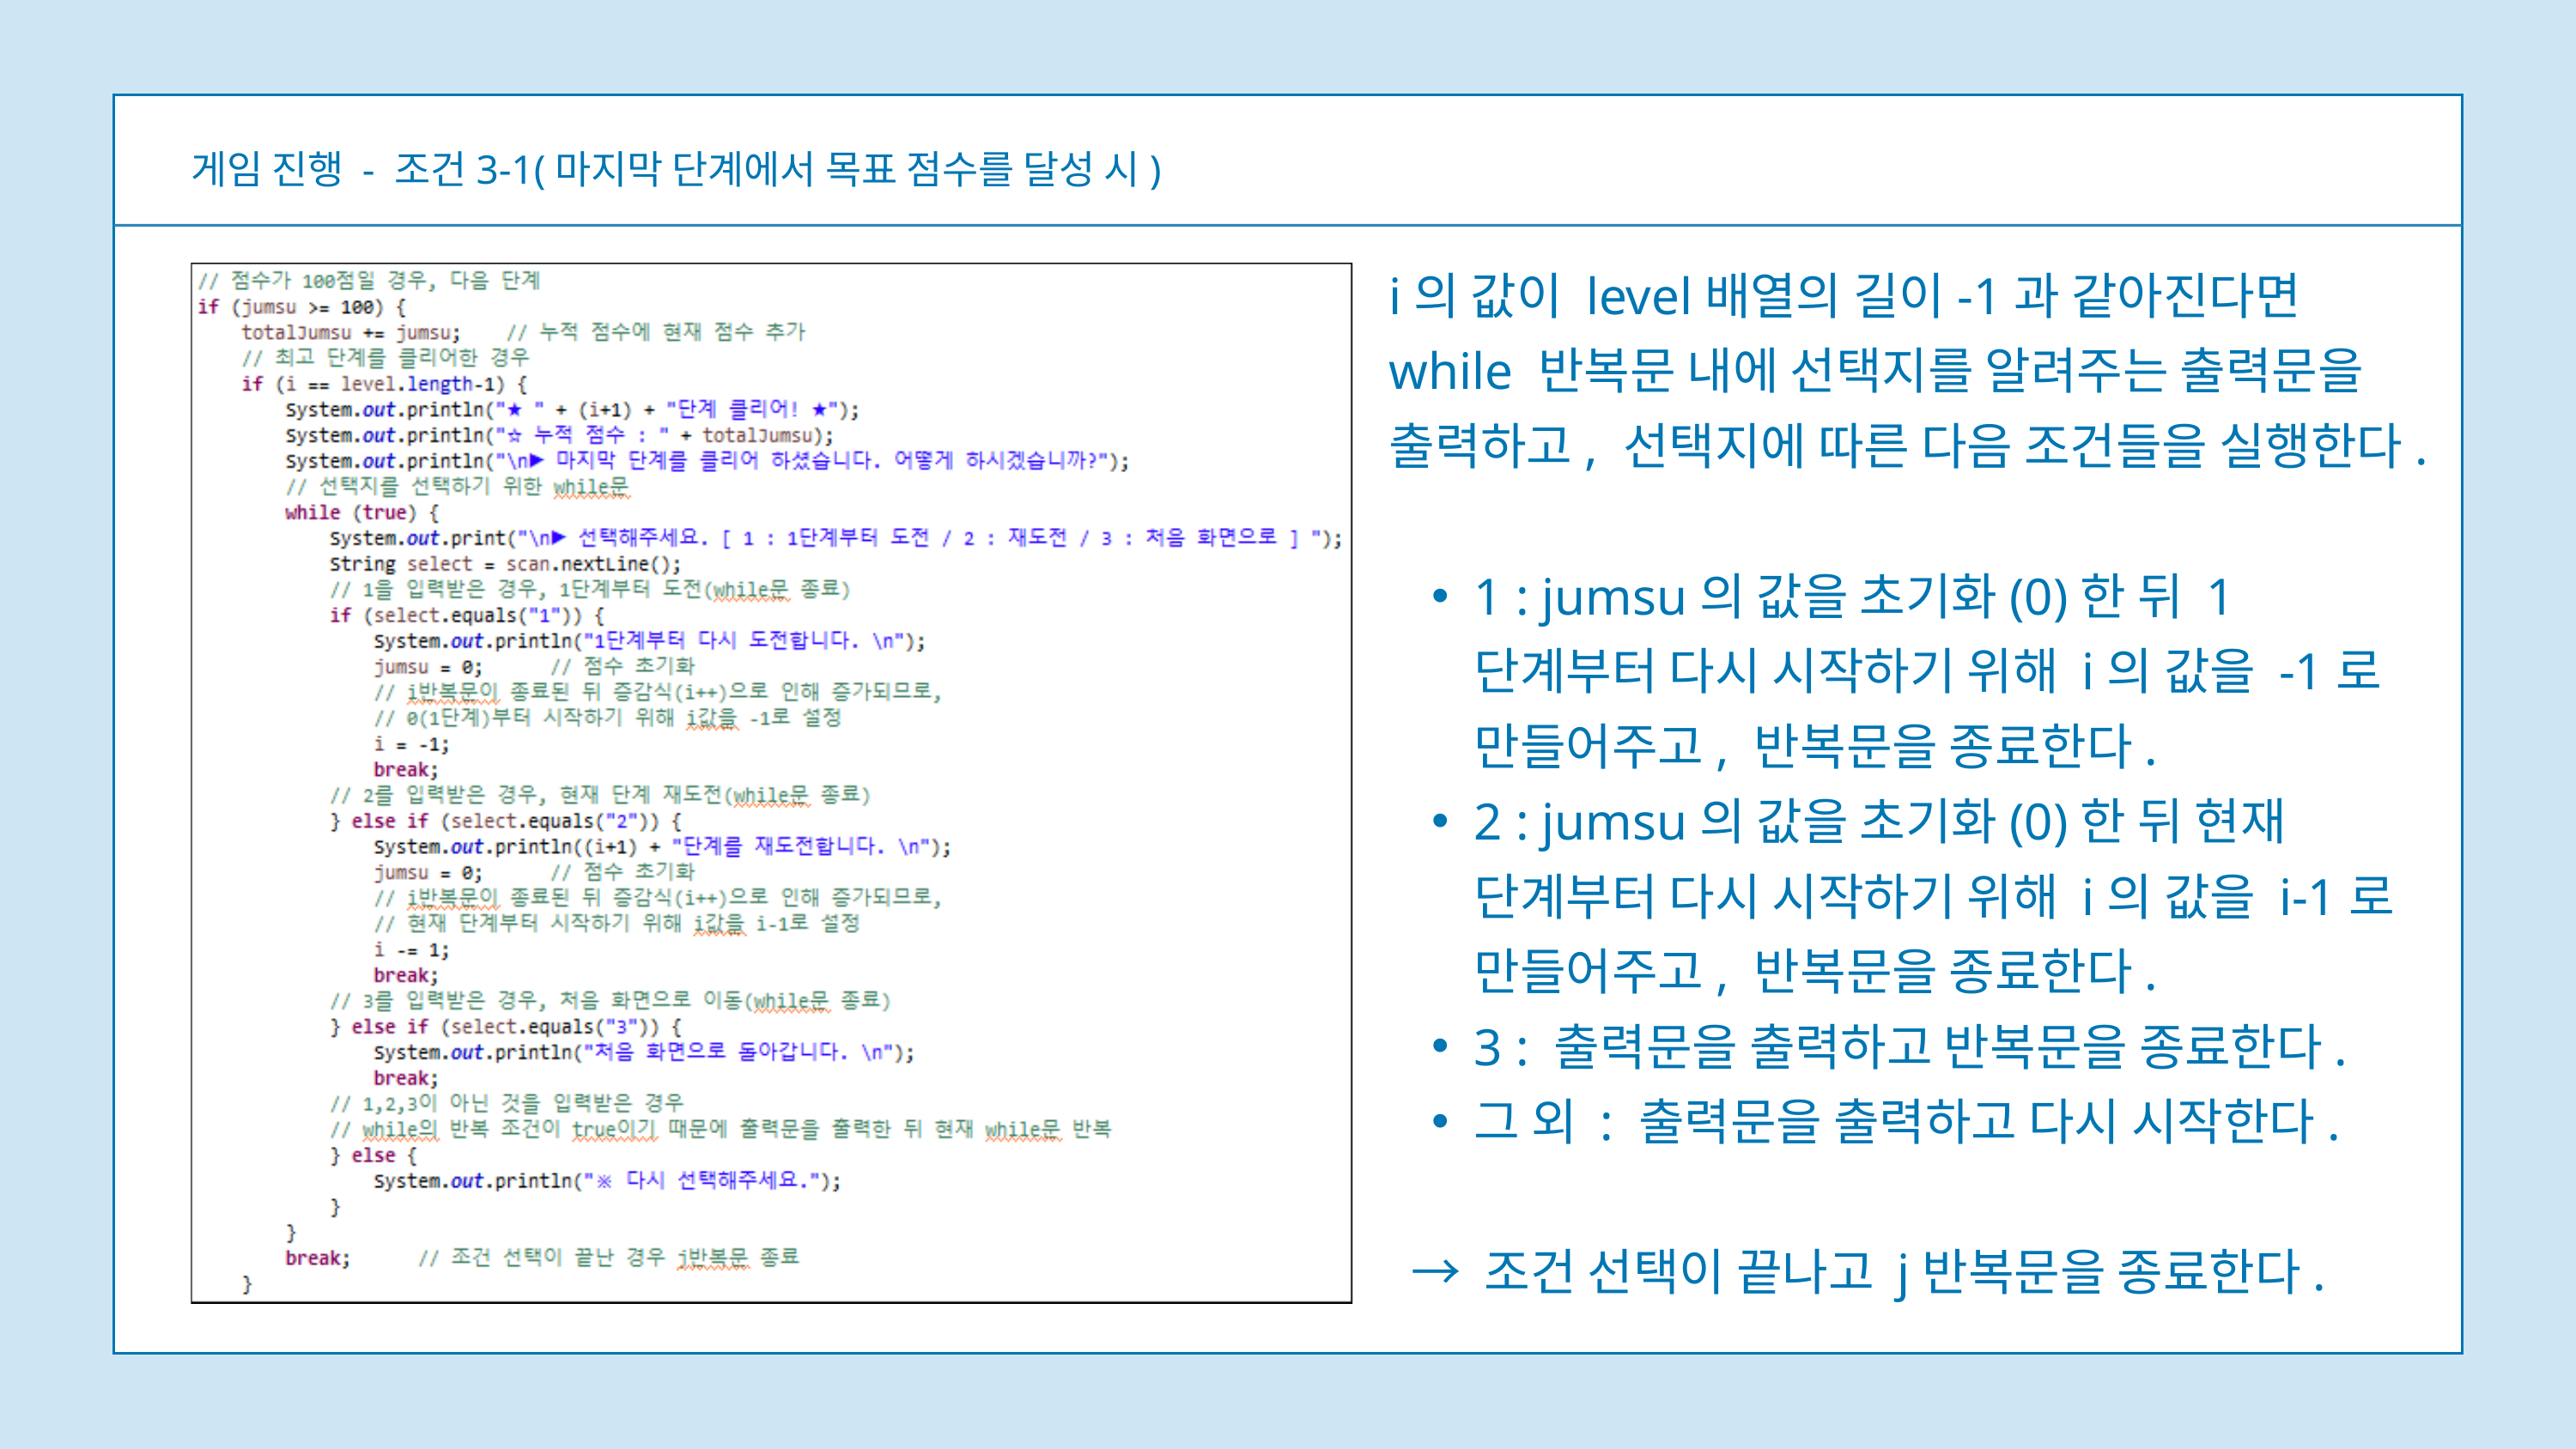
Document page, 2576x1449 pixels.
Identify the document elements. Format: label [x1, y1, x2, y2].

text_box [113, 94, 2463, 1354]
